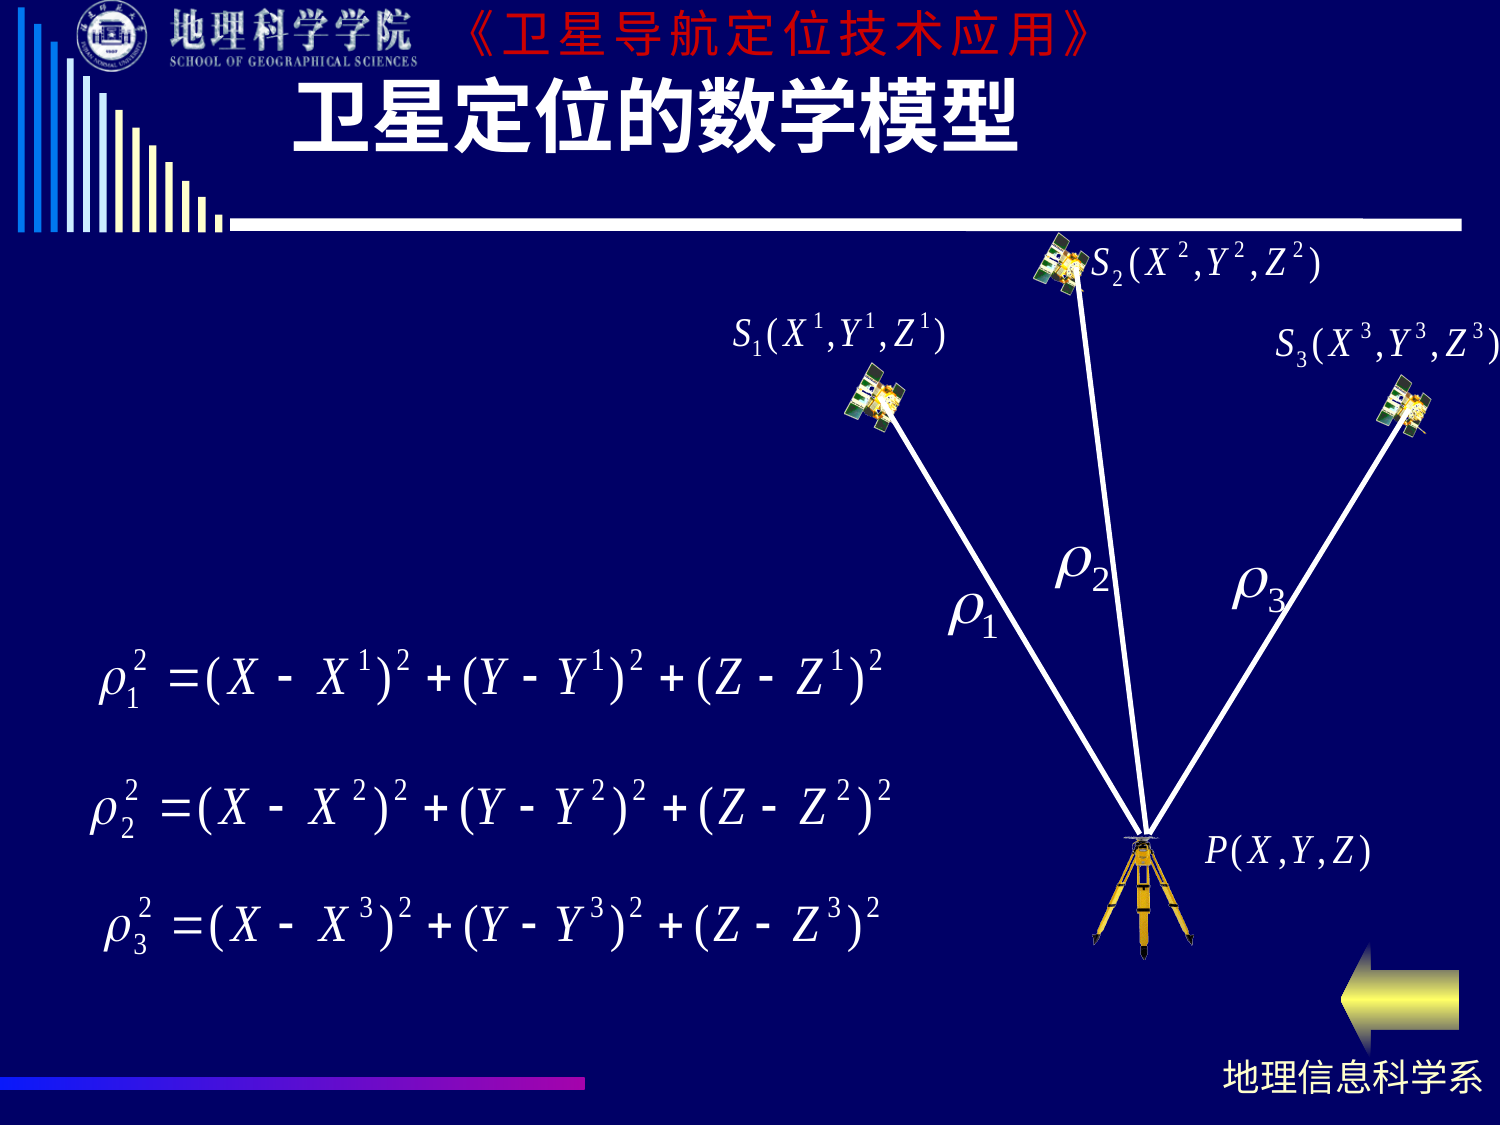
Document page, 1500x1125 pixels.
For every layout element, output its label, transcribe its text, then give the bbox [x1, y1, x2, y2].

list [1033, 231, 1083, 297]
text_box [1042, 515, 1117, 599]
picture [1092, 833, 1209, 960]
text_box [88, 635, 892, 715]
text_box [1219, 536, 1294, 625]
title 卫星定位的数学模型 [275, 19, 1425, 208]
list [94, 883, 886, 965]
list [1375, 383, 1432, 438]
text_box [1268, 312, 1500, 375]
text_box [1084, 231, 1326, 291]
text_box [79, 765, 901, 844]
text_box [844, 370, 907, 433]
text_box [1340, 940, 1459, 1059]
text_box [1197, 825, 1378, 878]
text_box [726, 302, 951, 362]
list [935, 562, 1005, 646]
